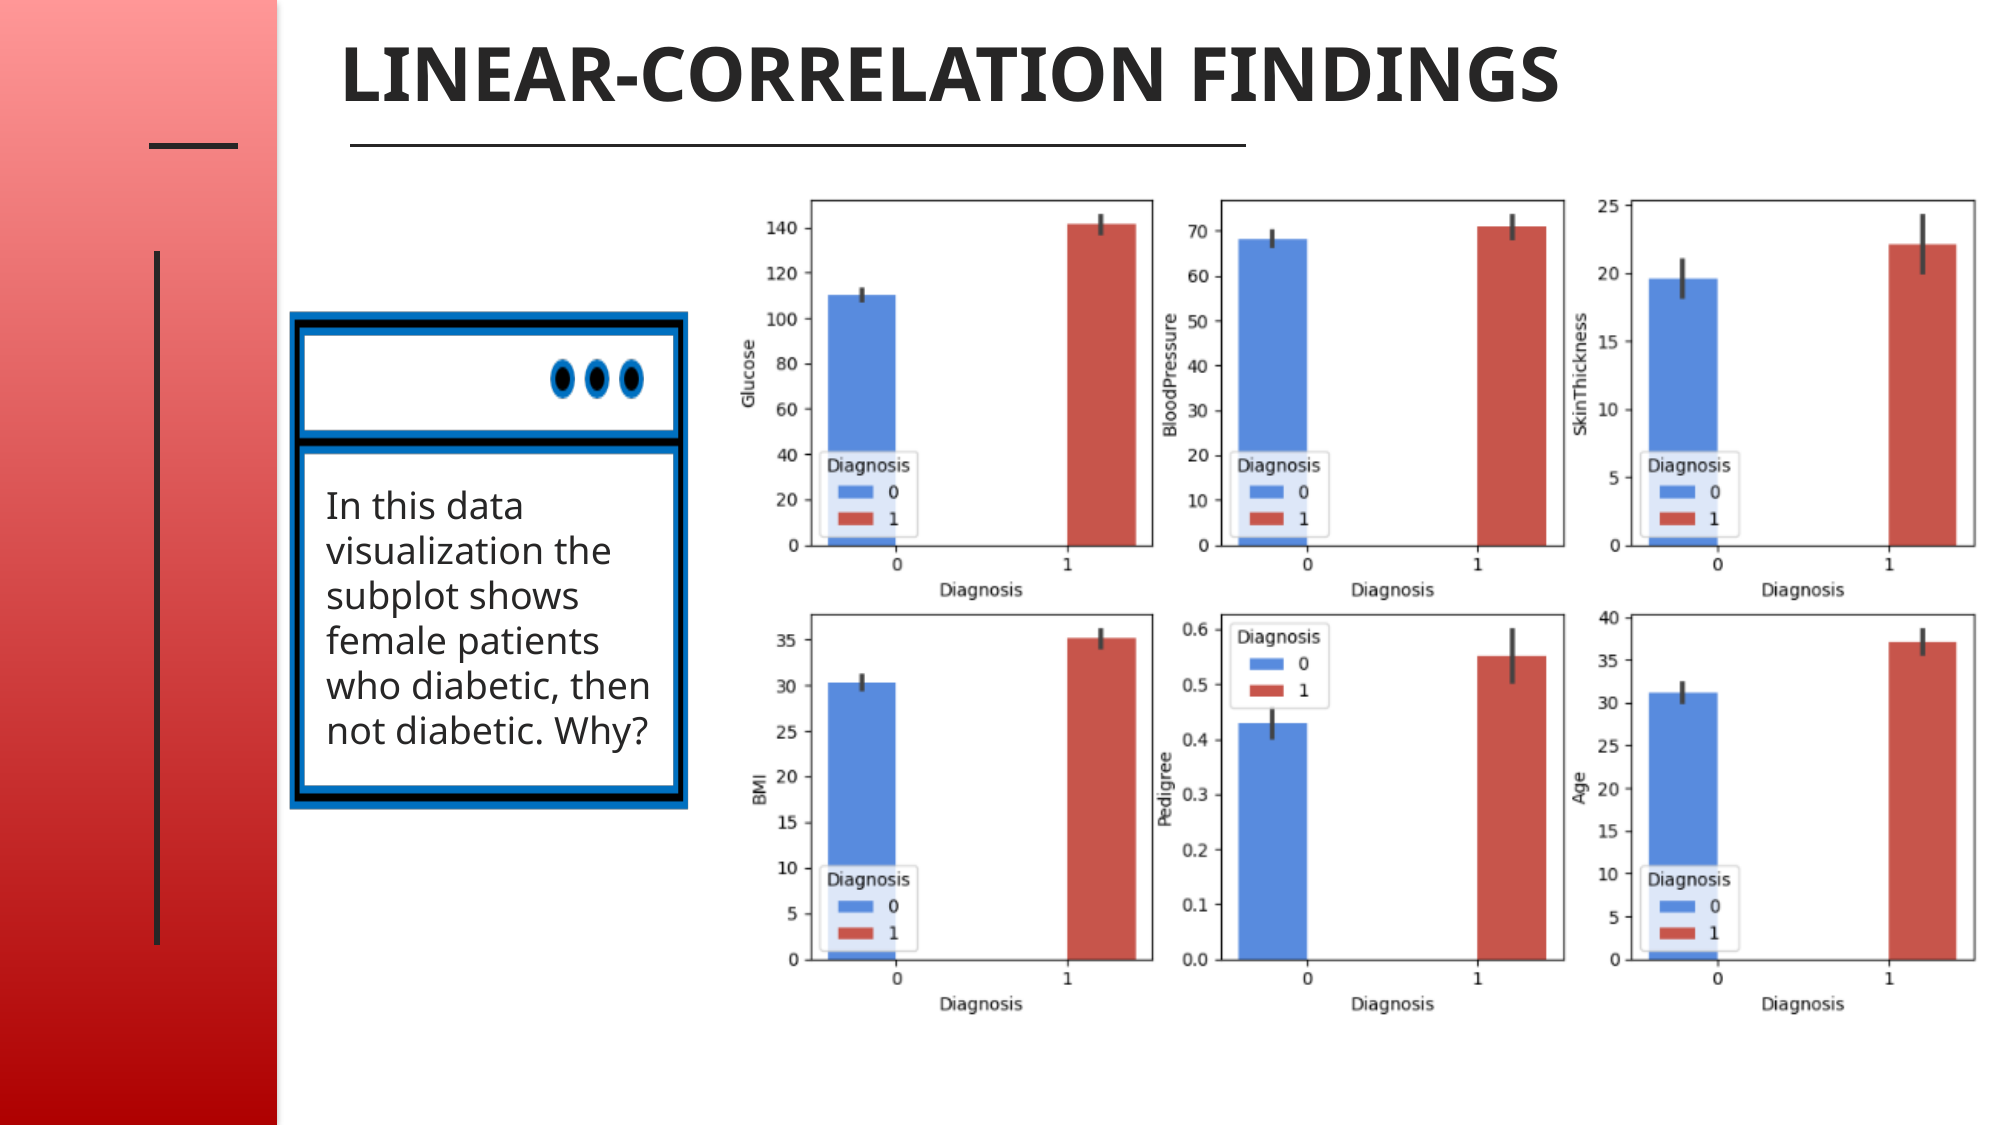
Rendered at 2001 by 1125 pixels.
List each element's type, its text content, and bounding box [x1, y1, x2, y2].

text_box [0, 0, 277, 1125]
picture [733, 169, 1987, 1027]
picture [252, 181, 725, 940]
title LINEAR-CORRELATION FINDINGS [320, 6, 1977, 132]
